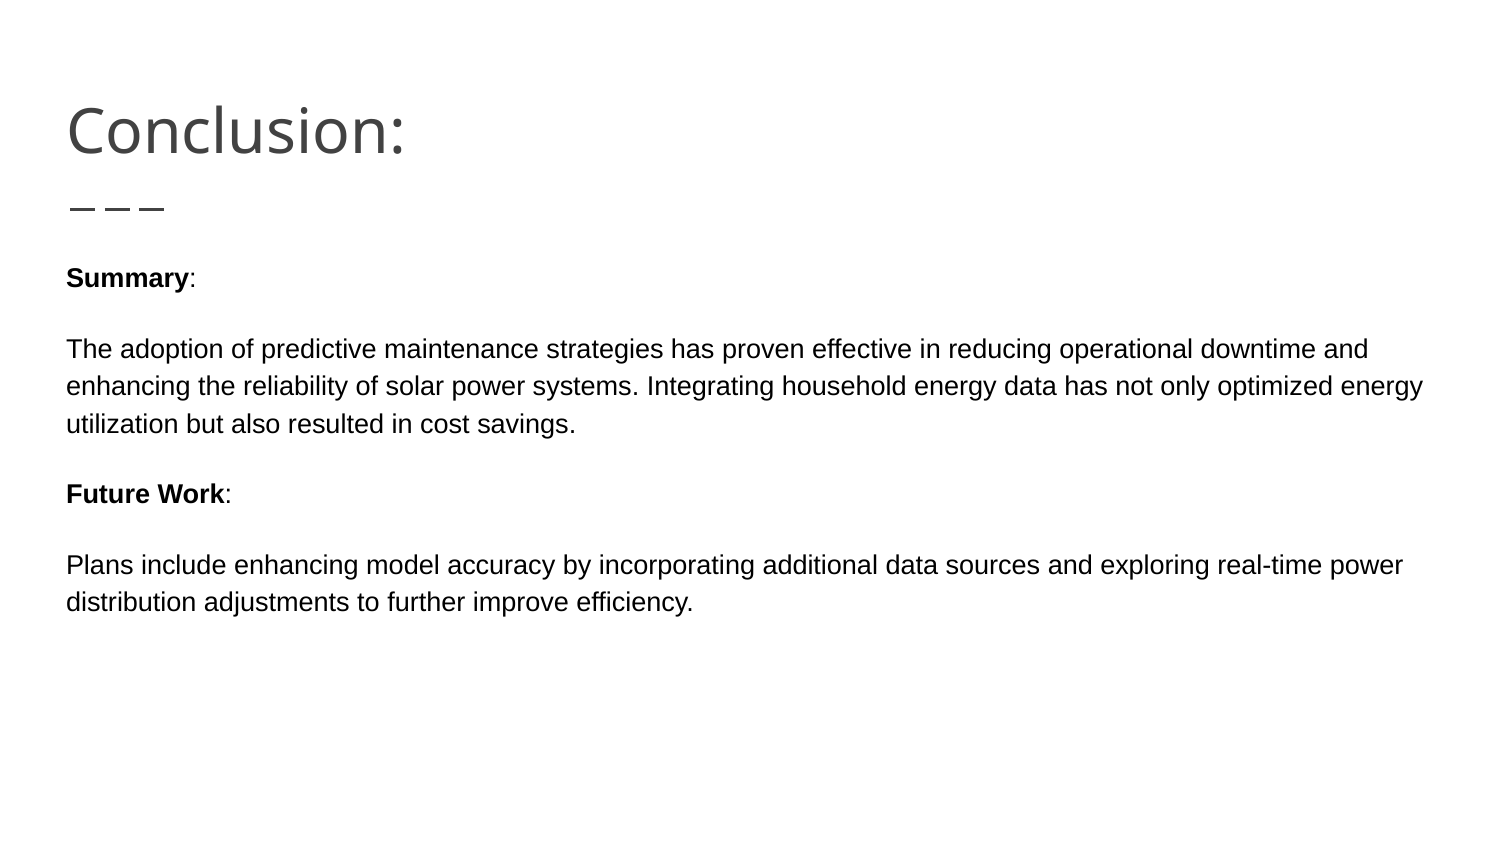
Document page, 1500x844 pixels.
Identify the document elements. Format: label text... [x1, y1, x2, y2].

list Summary: The adoption of predictive maintenance strategies has proven effective in reducing operational downtime and enhancing the reliability of solar power systems. Integrating household energy data has not only optimized energy utilization but also resulted in cost savings. Future Work: Plans include enhancing model accuracy by incorporating additional data sources and exploring real-time power distribution adjustments to further improve efficiency. [51, 240, 1449, 750]
title Conclusion: [51, 61, 1449, 182]
